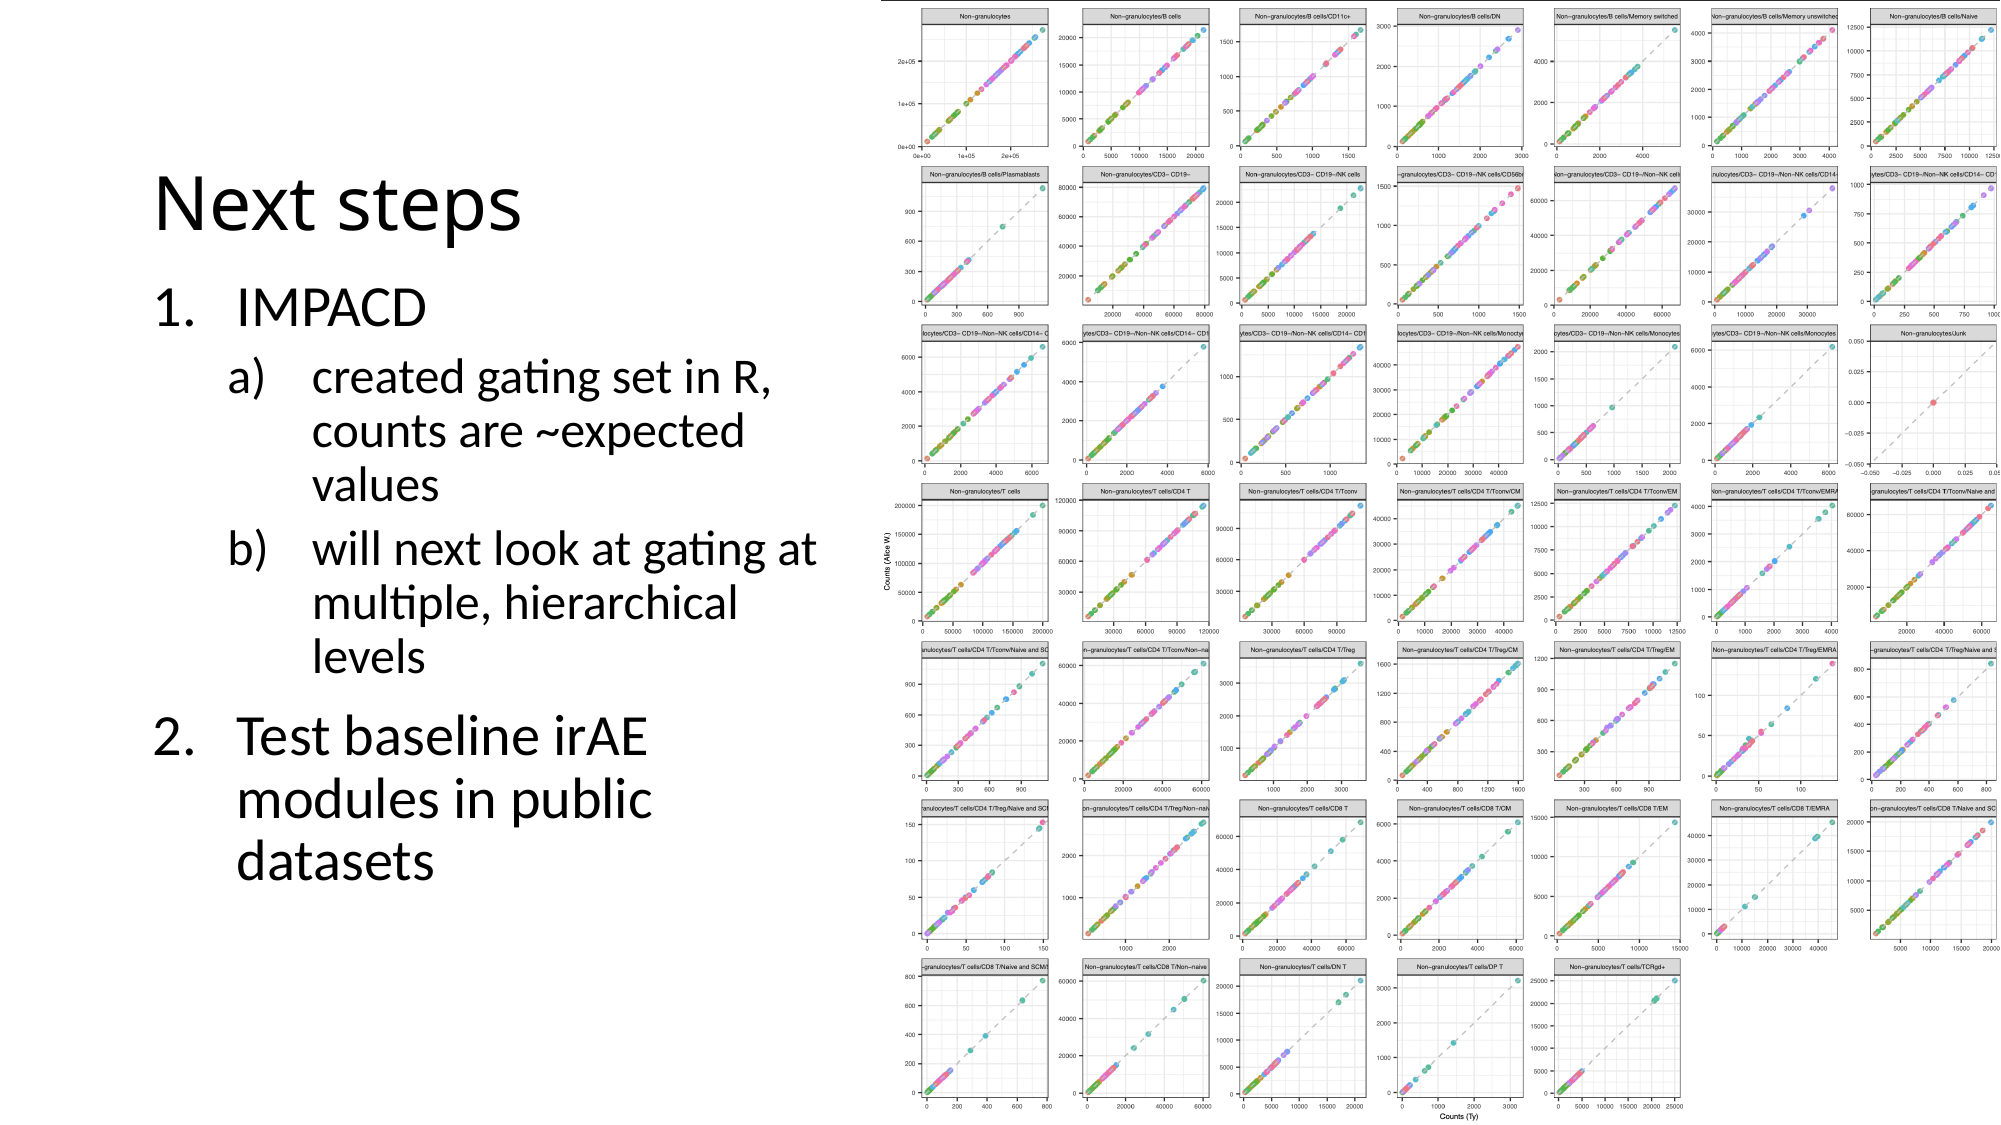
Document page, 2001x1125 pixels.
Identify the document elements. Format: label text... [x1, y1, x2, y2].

picture [881, 0, 2000, 1125]
title Next steps [137, 97, 881, 315]
list IMPACD created gating set in R, counts are ~expected values will next look at gating at multiple, hierarchical levels Test baseline irAE modules in public datasets [137, 269, 856, 1028]
